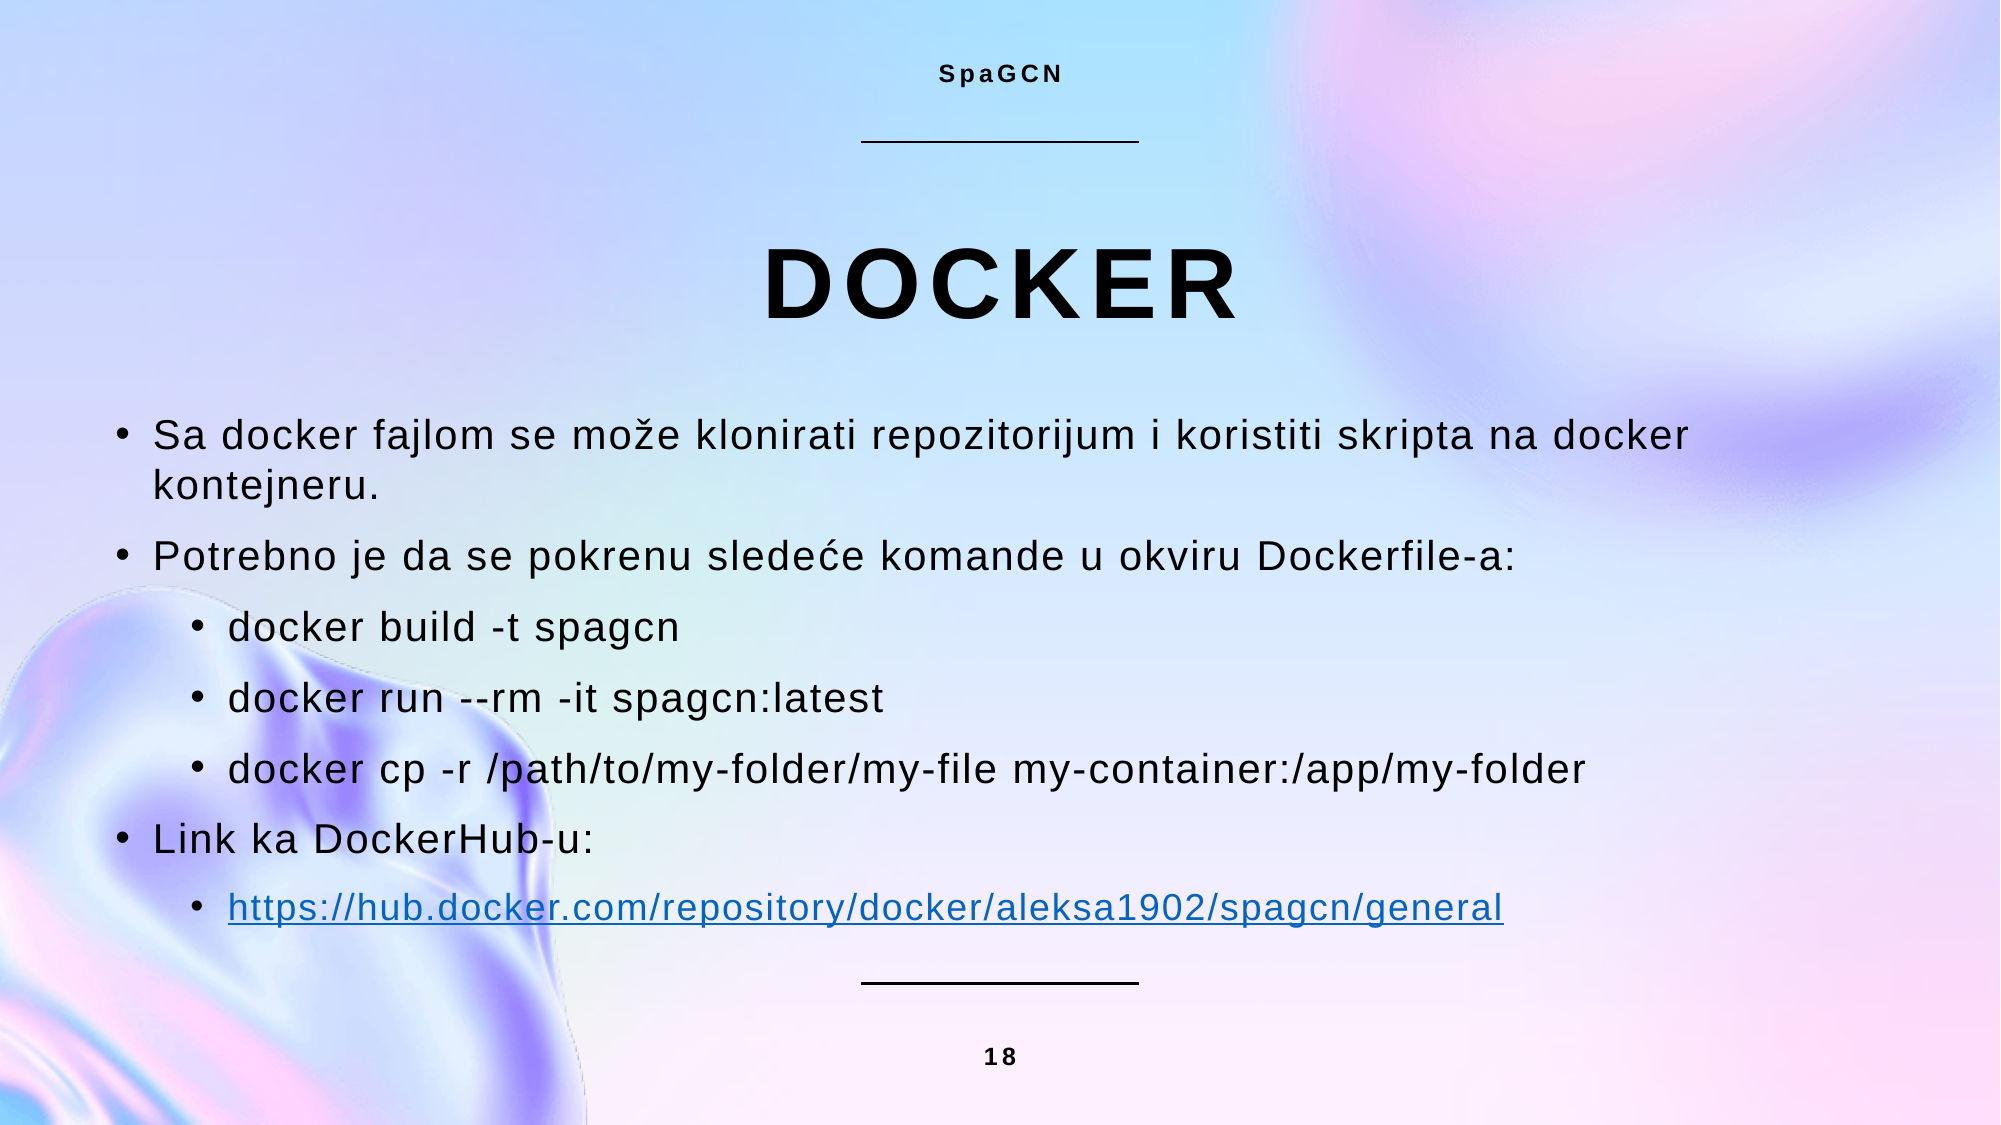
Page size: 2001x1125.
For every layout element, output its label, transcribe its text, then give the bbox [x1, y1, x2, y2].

list Sa docker fajlom se može klonirati repozitorijum i koristiti skripta na docker kontejneru. Potrebno je da se pokrenu sledeće komande u okviru Dockerfile-a: docker build -t spagcn docker run --rm -it spagcn:latest docker cp -r /path/to/my-folder/my-file my-container:/app/my-folder Link ka DockerHub-u: https://hub.docker.com/repository/docker/aleksa1902/spagcn/general [100, 400, 1901, 986]
slide_number 18 [662, 985, 1338, 1125]
footer SpaGCN [662, 1, 1338, 143]
title Docker [100, 142, 1901, 400]
picture [0, 0, 2000, 1125]
